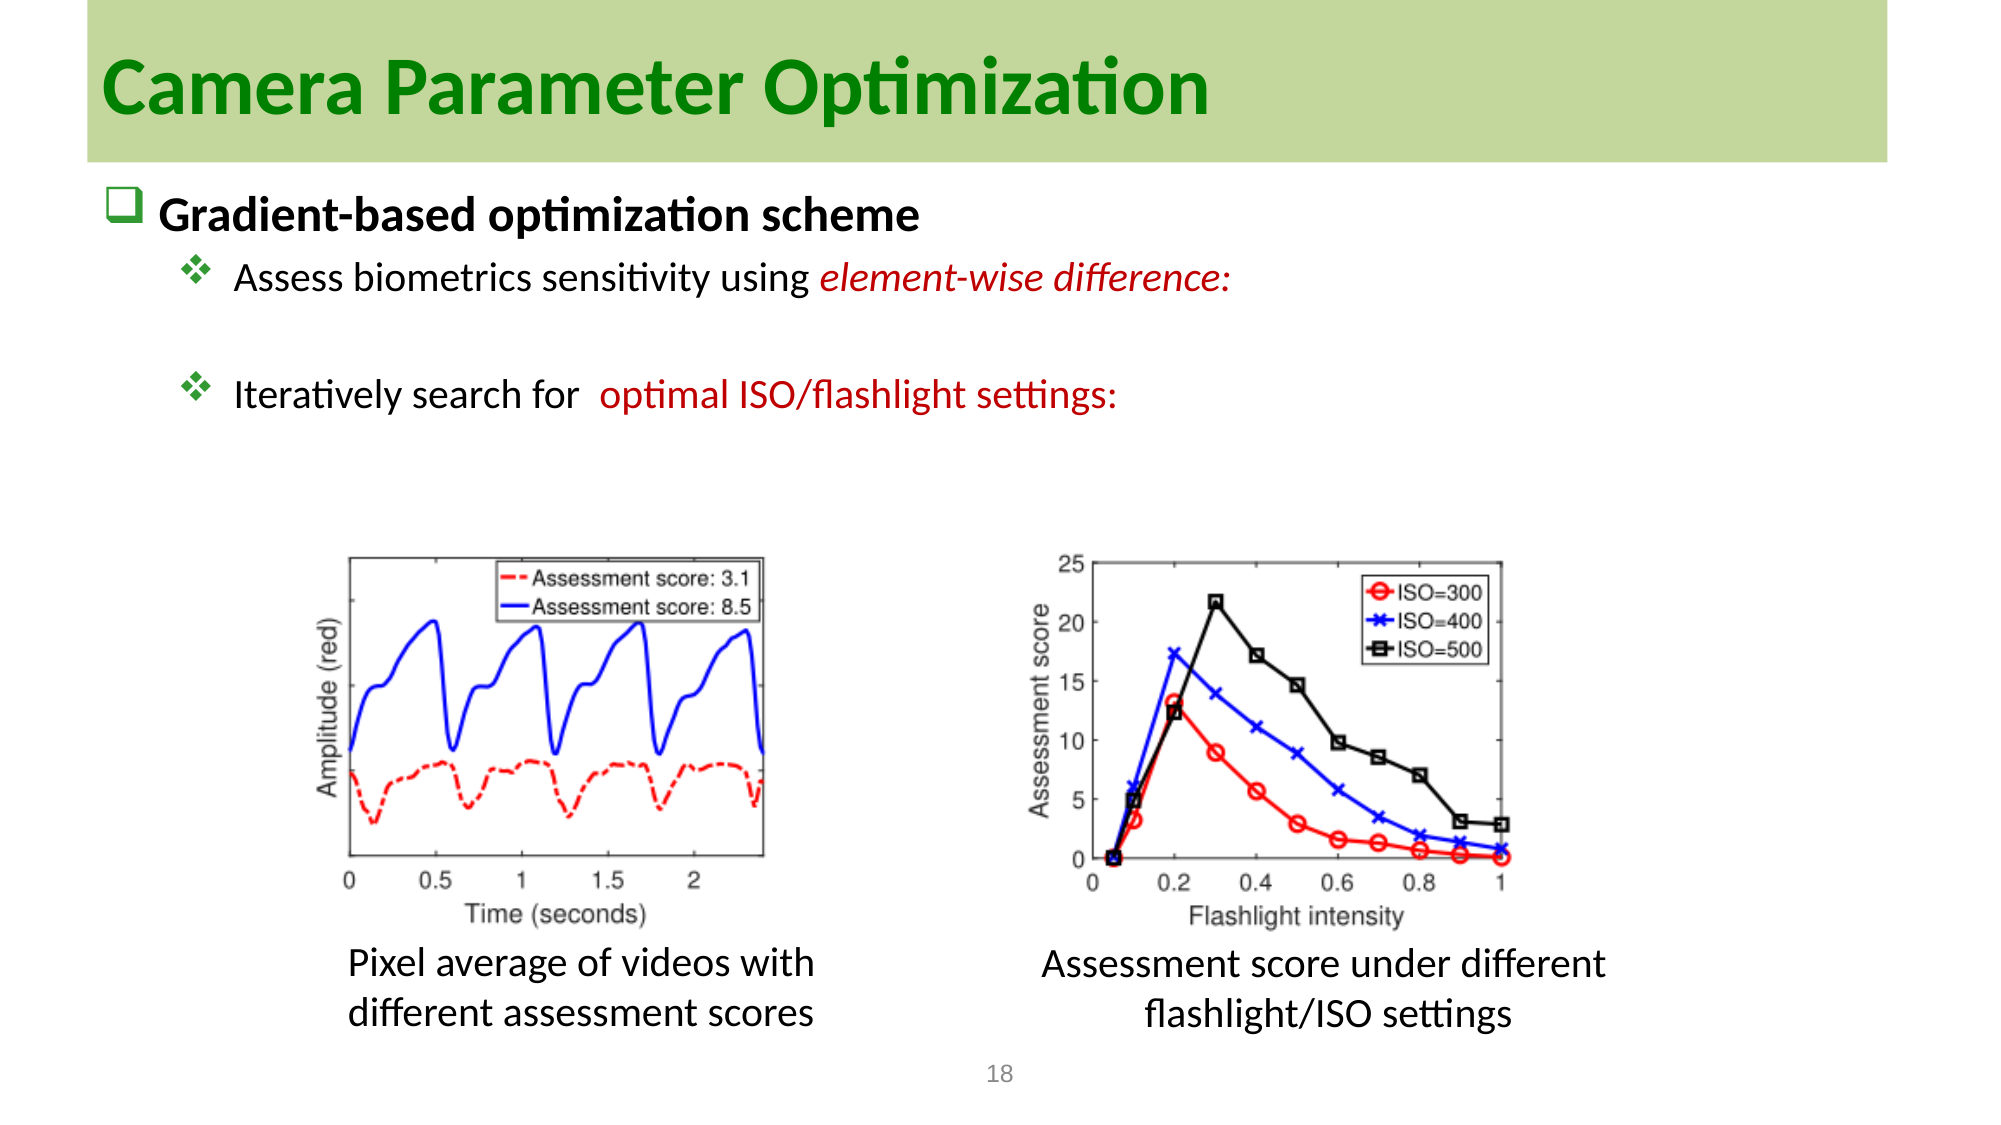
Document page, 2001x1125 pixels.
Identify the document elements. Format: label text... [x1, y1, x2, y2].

text_box Pixel average of videos with different assessment scores [333, 927, 841, 1042]
text_box Camera Parameter Optimization [87, 0, 1888, 163]
slide_number 18 [766, 1042, 1234, 1103]
picture [996, 511, 1576, 956]
text_box Assessment score under different flashlight/ISO settings [1026, 928, 1631, 1044]
picture [282, 507, 818, 954]
